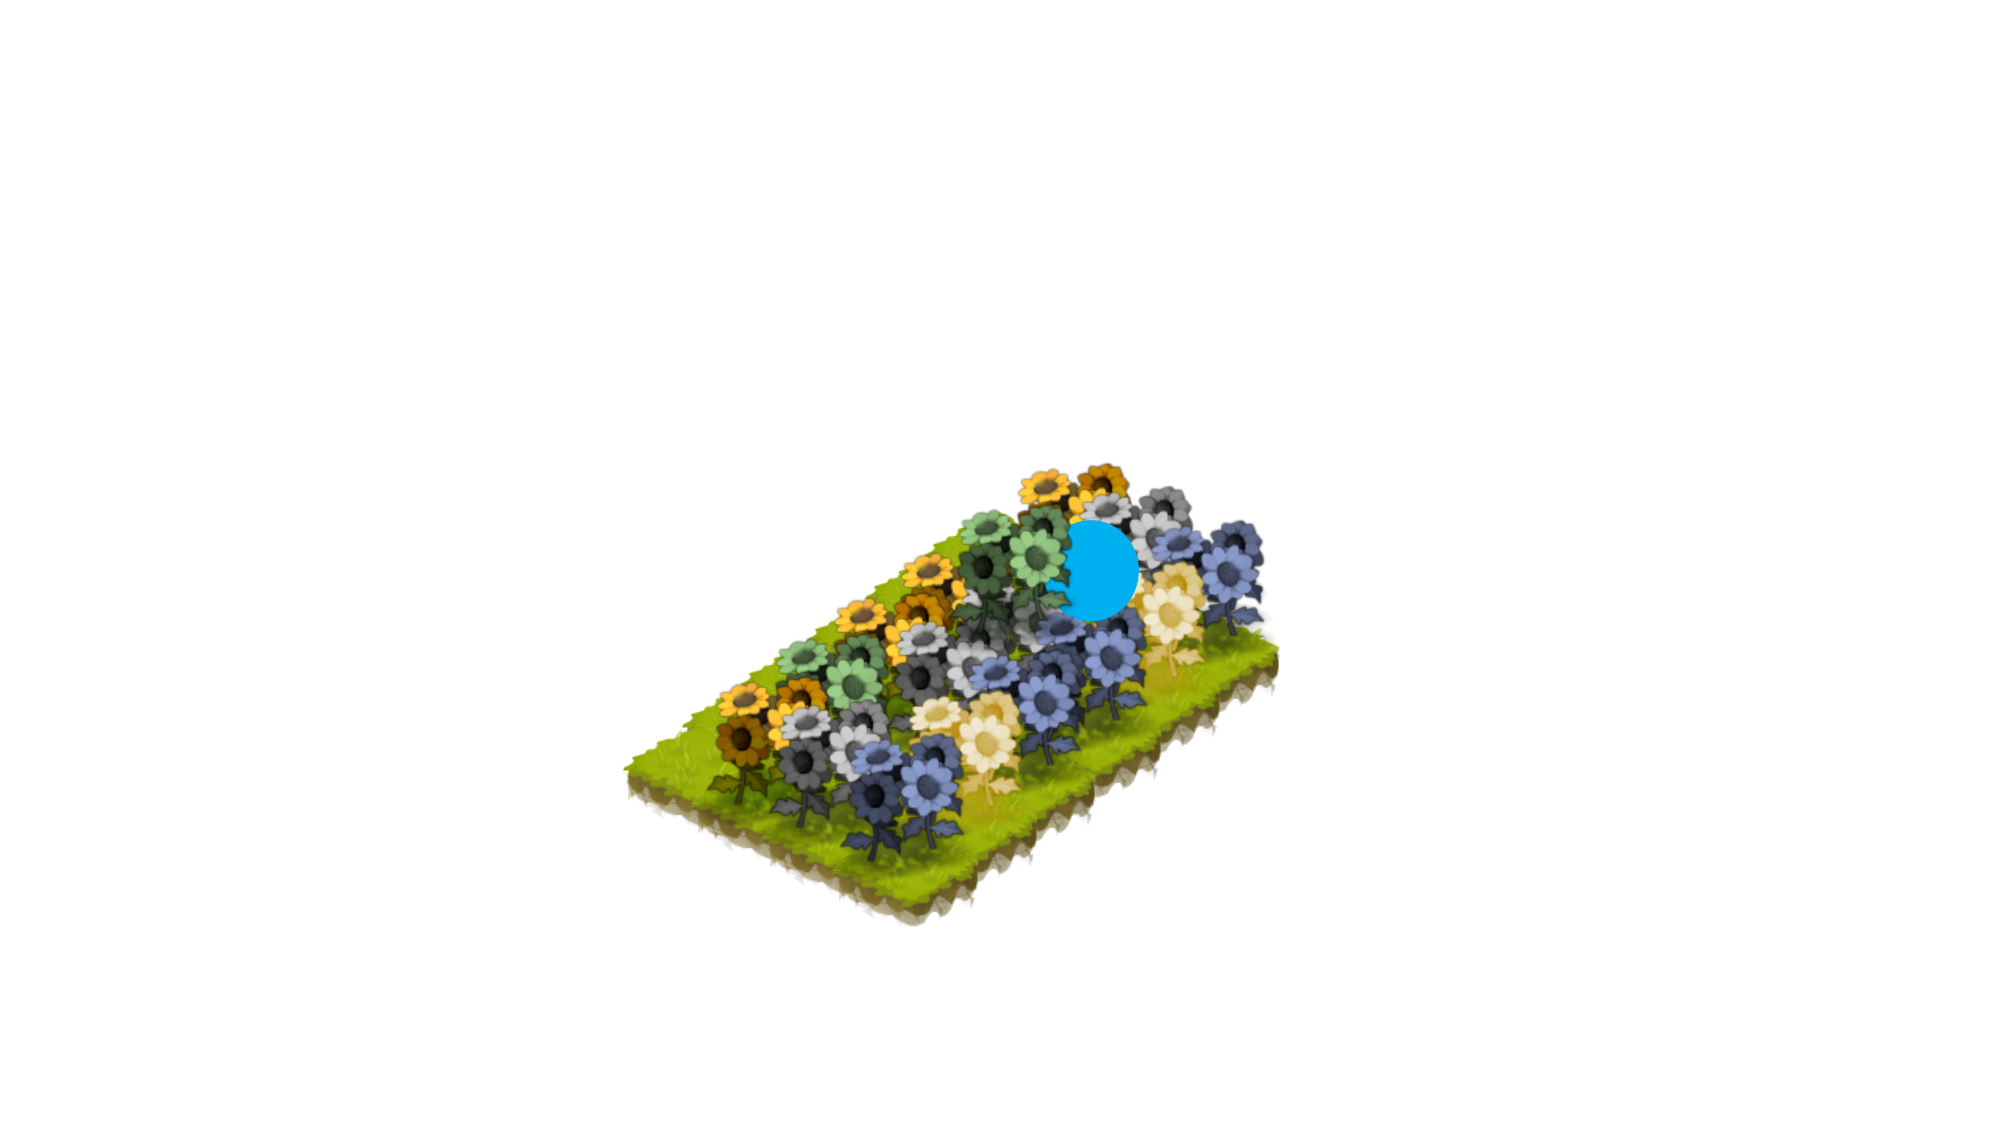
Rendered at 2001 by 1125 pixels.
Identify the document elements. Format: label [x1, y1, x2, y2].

picture [616, 461, 1295, 931]
